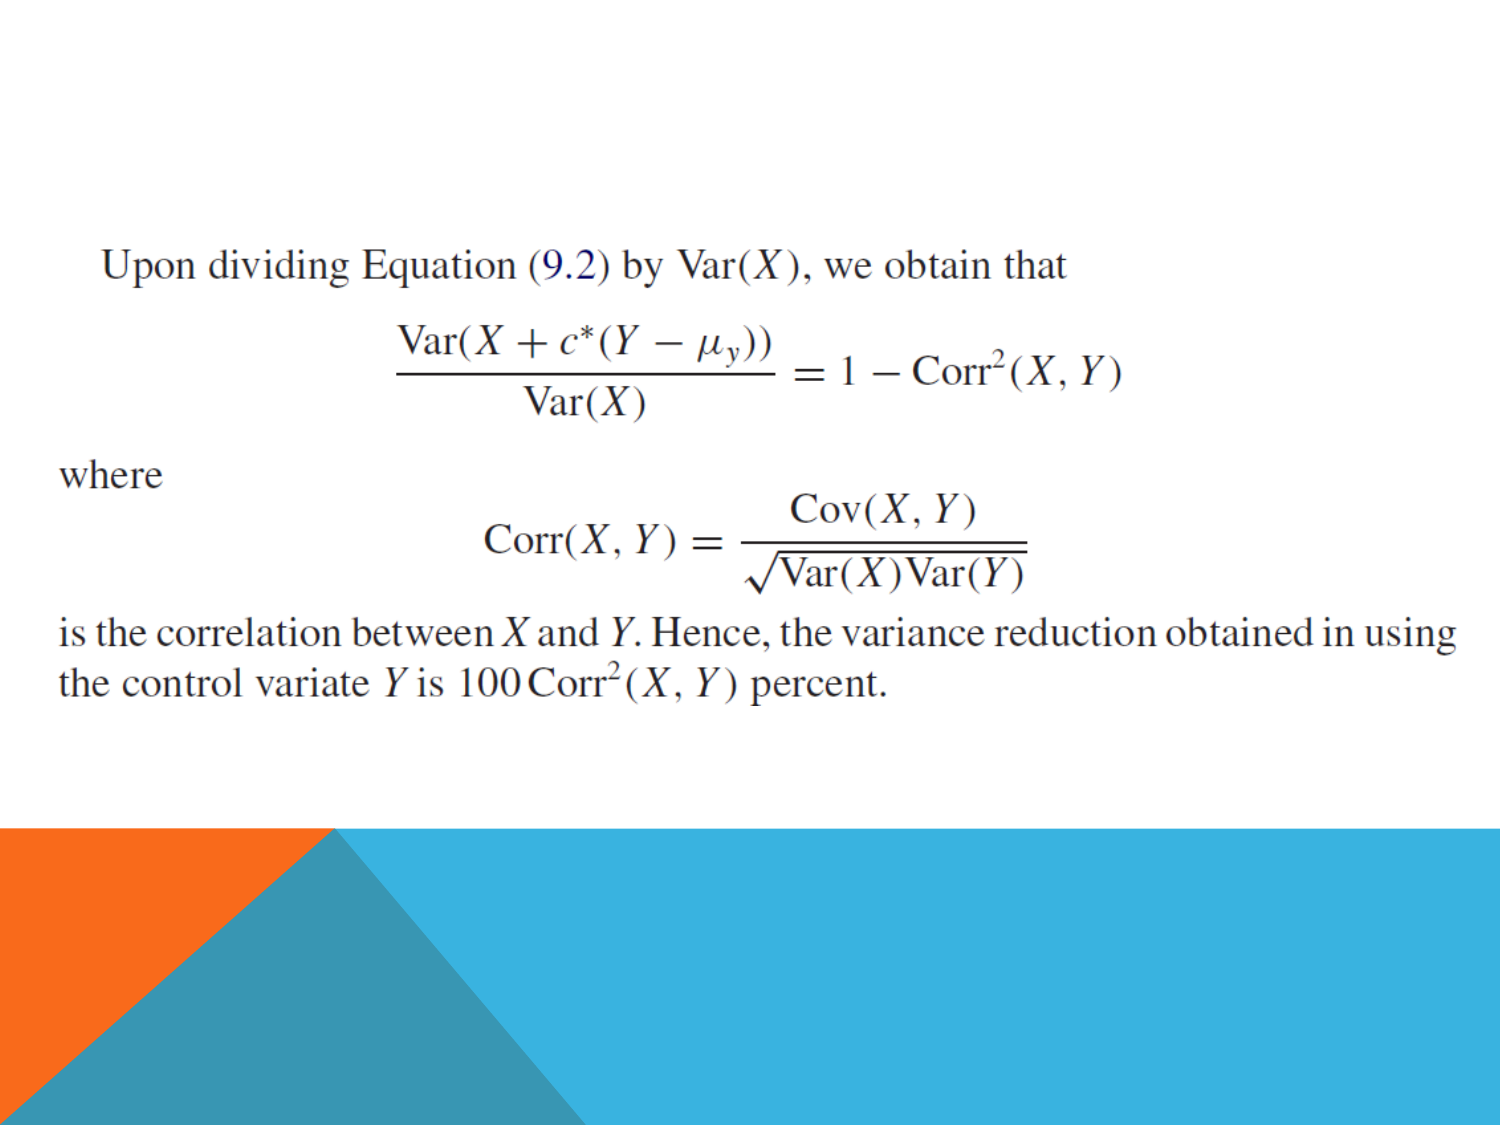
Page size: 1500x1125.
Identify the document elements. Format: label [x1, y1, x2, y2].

picture [52, 243, 1465, 707]
